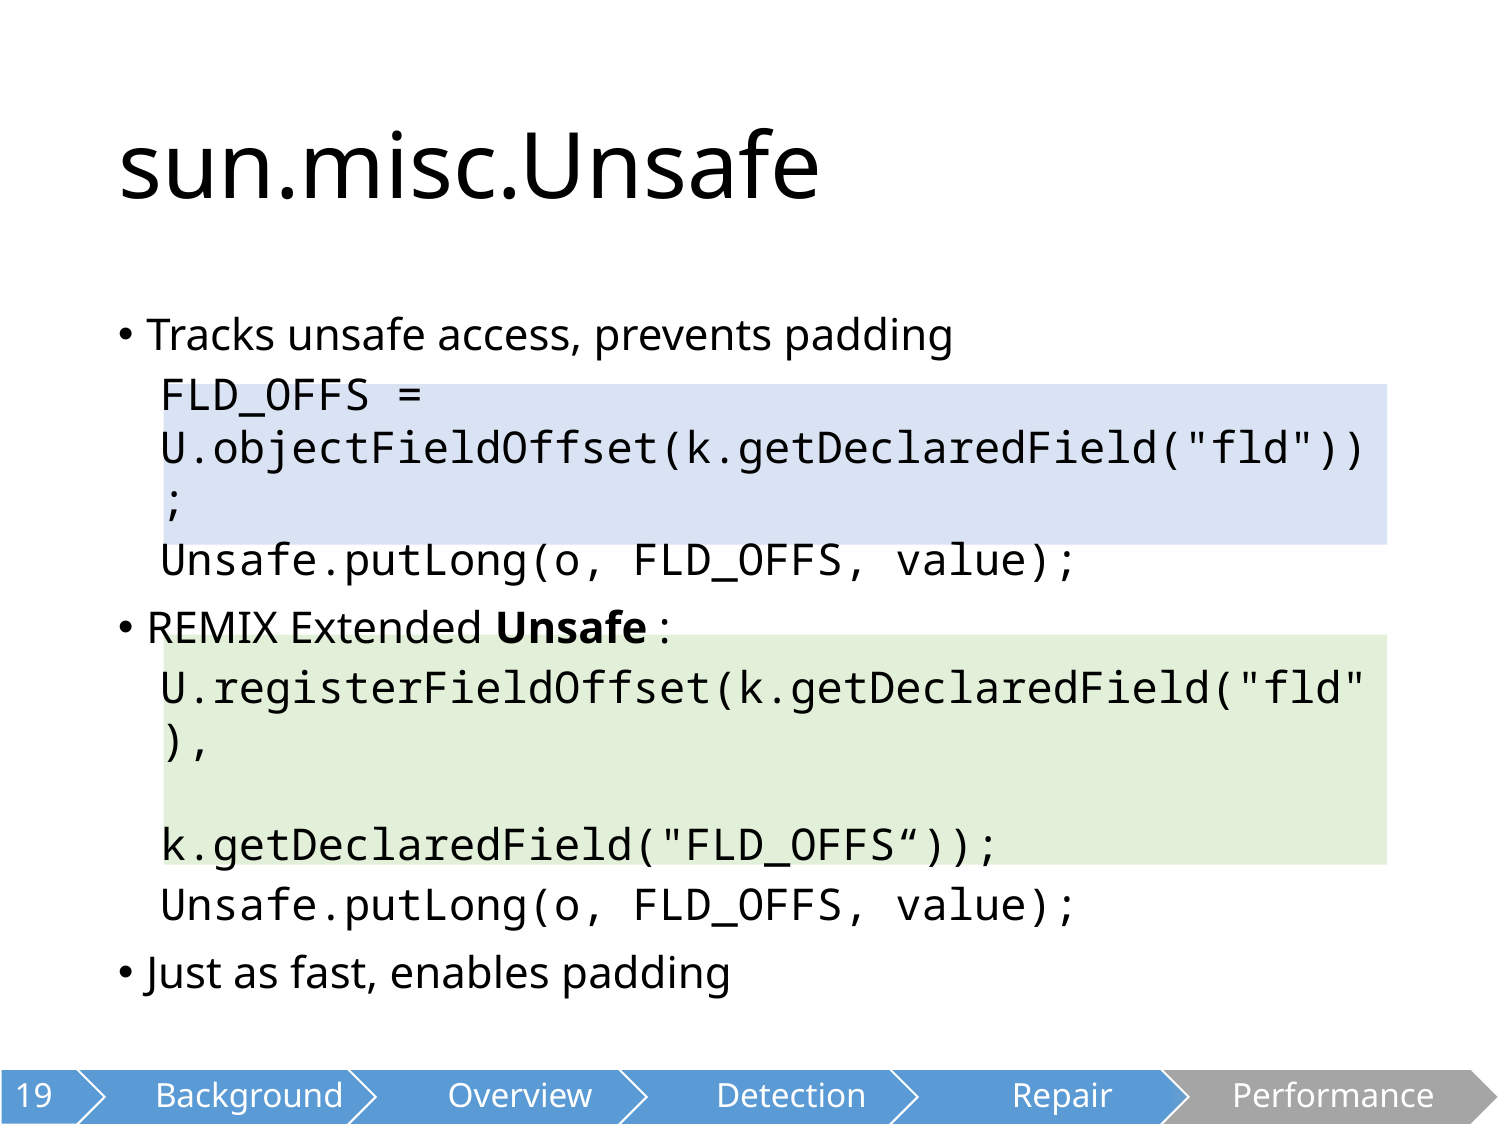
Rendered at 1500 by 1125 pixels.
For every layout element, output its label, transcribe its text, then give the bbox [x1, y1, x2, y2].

list Tracks unsafe access, prevents padding FLD_OFFS = U.objectFieldOffset(k.getDeclaredField("fld")); Unsafe.putLong(o, FLD_OFFS, value); Remix Extended Unsafe : U.registerFieldOffset(k.getDeclaredField("fld"), k.getDeclaredField("FLD_OFFS“)); Unsafe.putLong(o, FLD_OFFS, value); Just as fast, enables padding [103, 299, 1397, 1014]
title sun.misc.Unsafe [103, 59, 1397, 278]
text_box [0, 1068, 1500, 1125]
